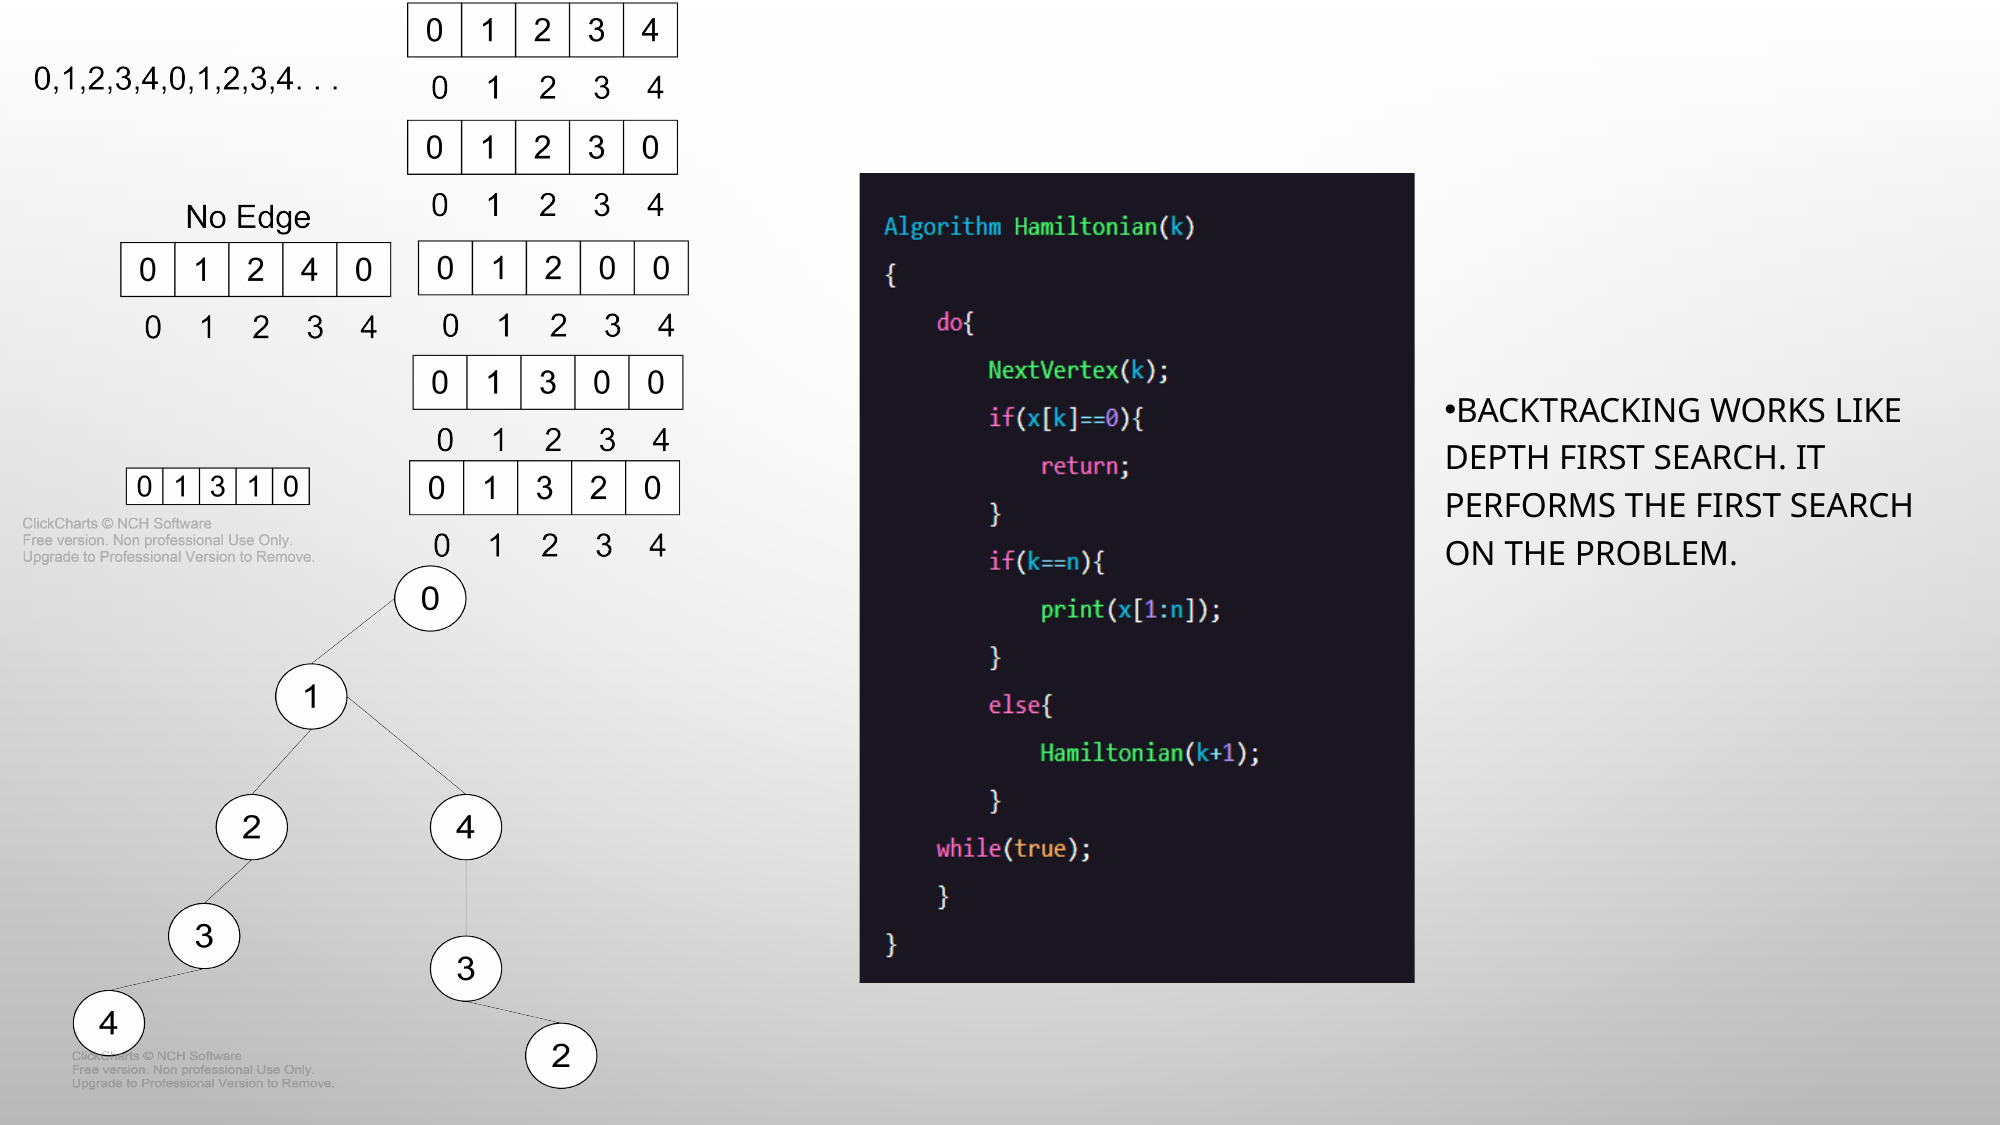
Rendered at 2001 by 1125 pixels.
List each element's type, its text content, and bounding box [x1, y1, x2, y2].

picture [0, 0, 2000, 1125]
text_box Backtracking works like depth first search. It performs the first search on the problem. [1429, 373, 1980, 1010]
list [20, 0, 692, 568]
